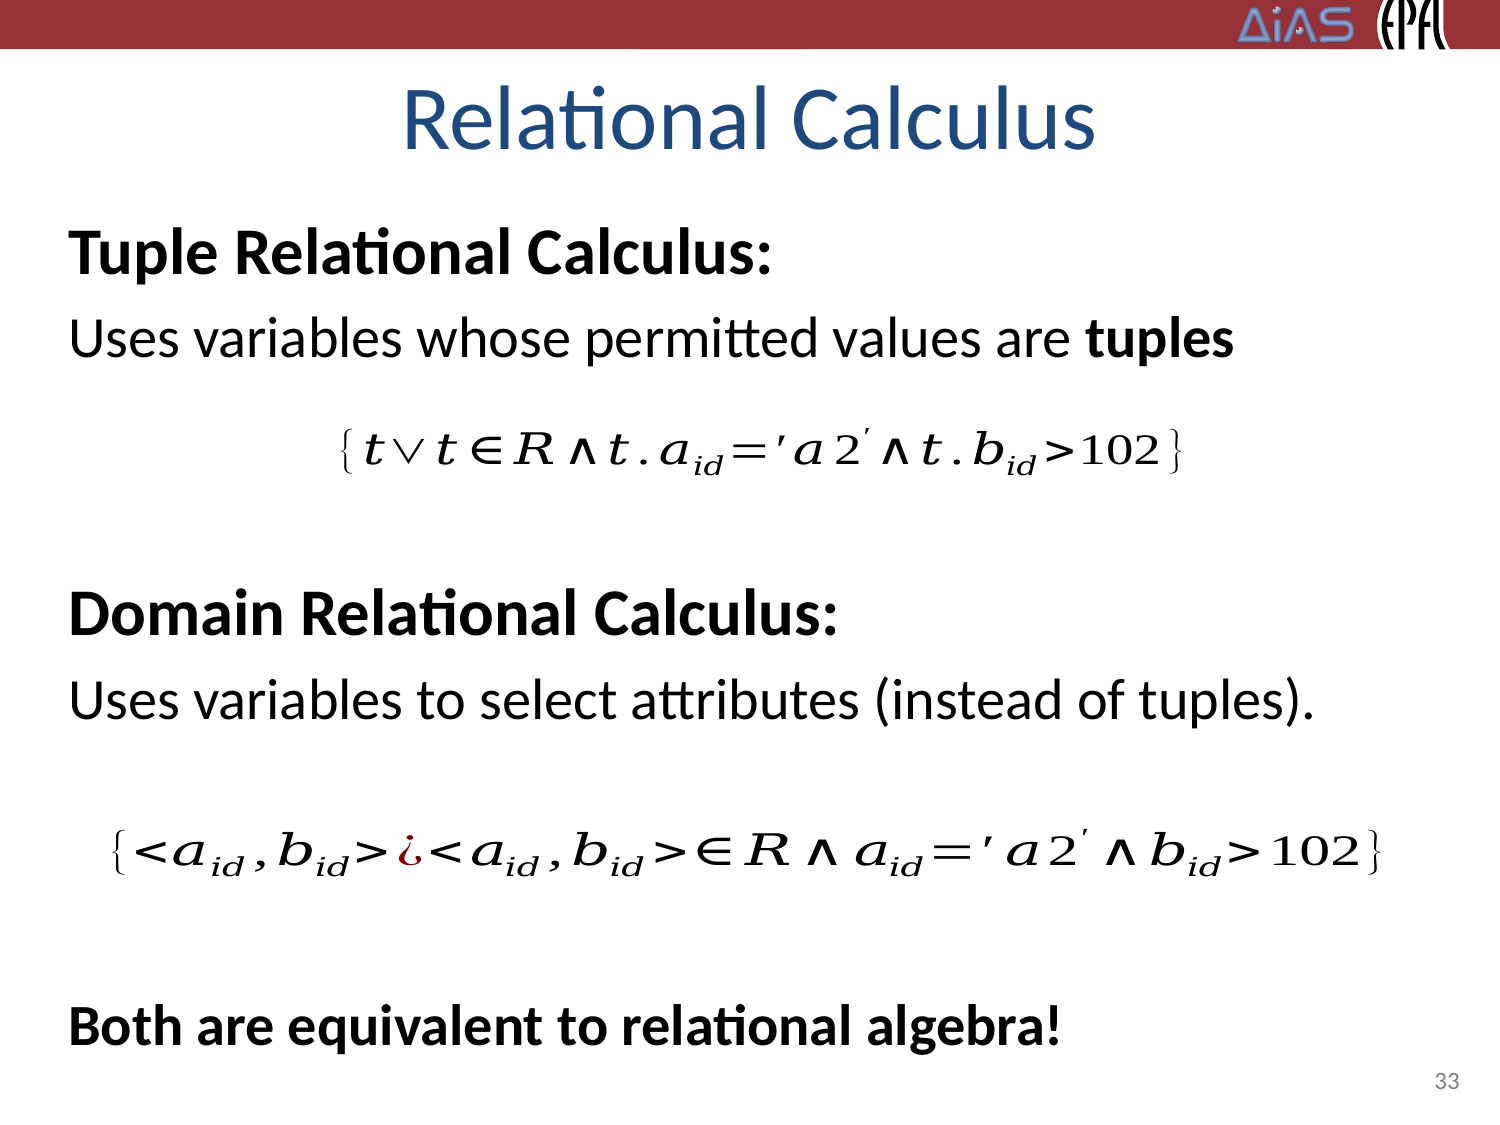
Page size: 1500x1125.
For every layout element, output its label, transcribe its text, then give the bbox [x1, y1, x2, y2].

picture [1234, 3, 1357, 44]
list Tuple Relational Calculus: Uses variables whose permitted values are tuples Domain Relational Calculus: Uses variables to select attributes (instead of tuples). Both are equivalent to relational algebra! [52, 199, 1448, 1006]
slide_number 33 [1074, 1024, 1476, 1103]
title Relational Calculus [74, 44, 1426, 176]
